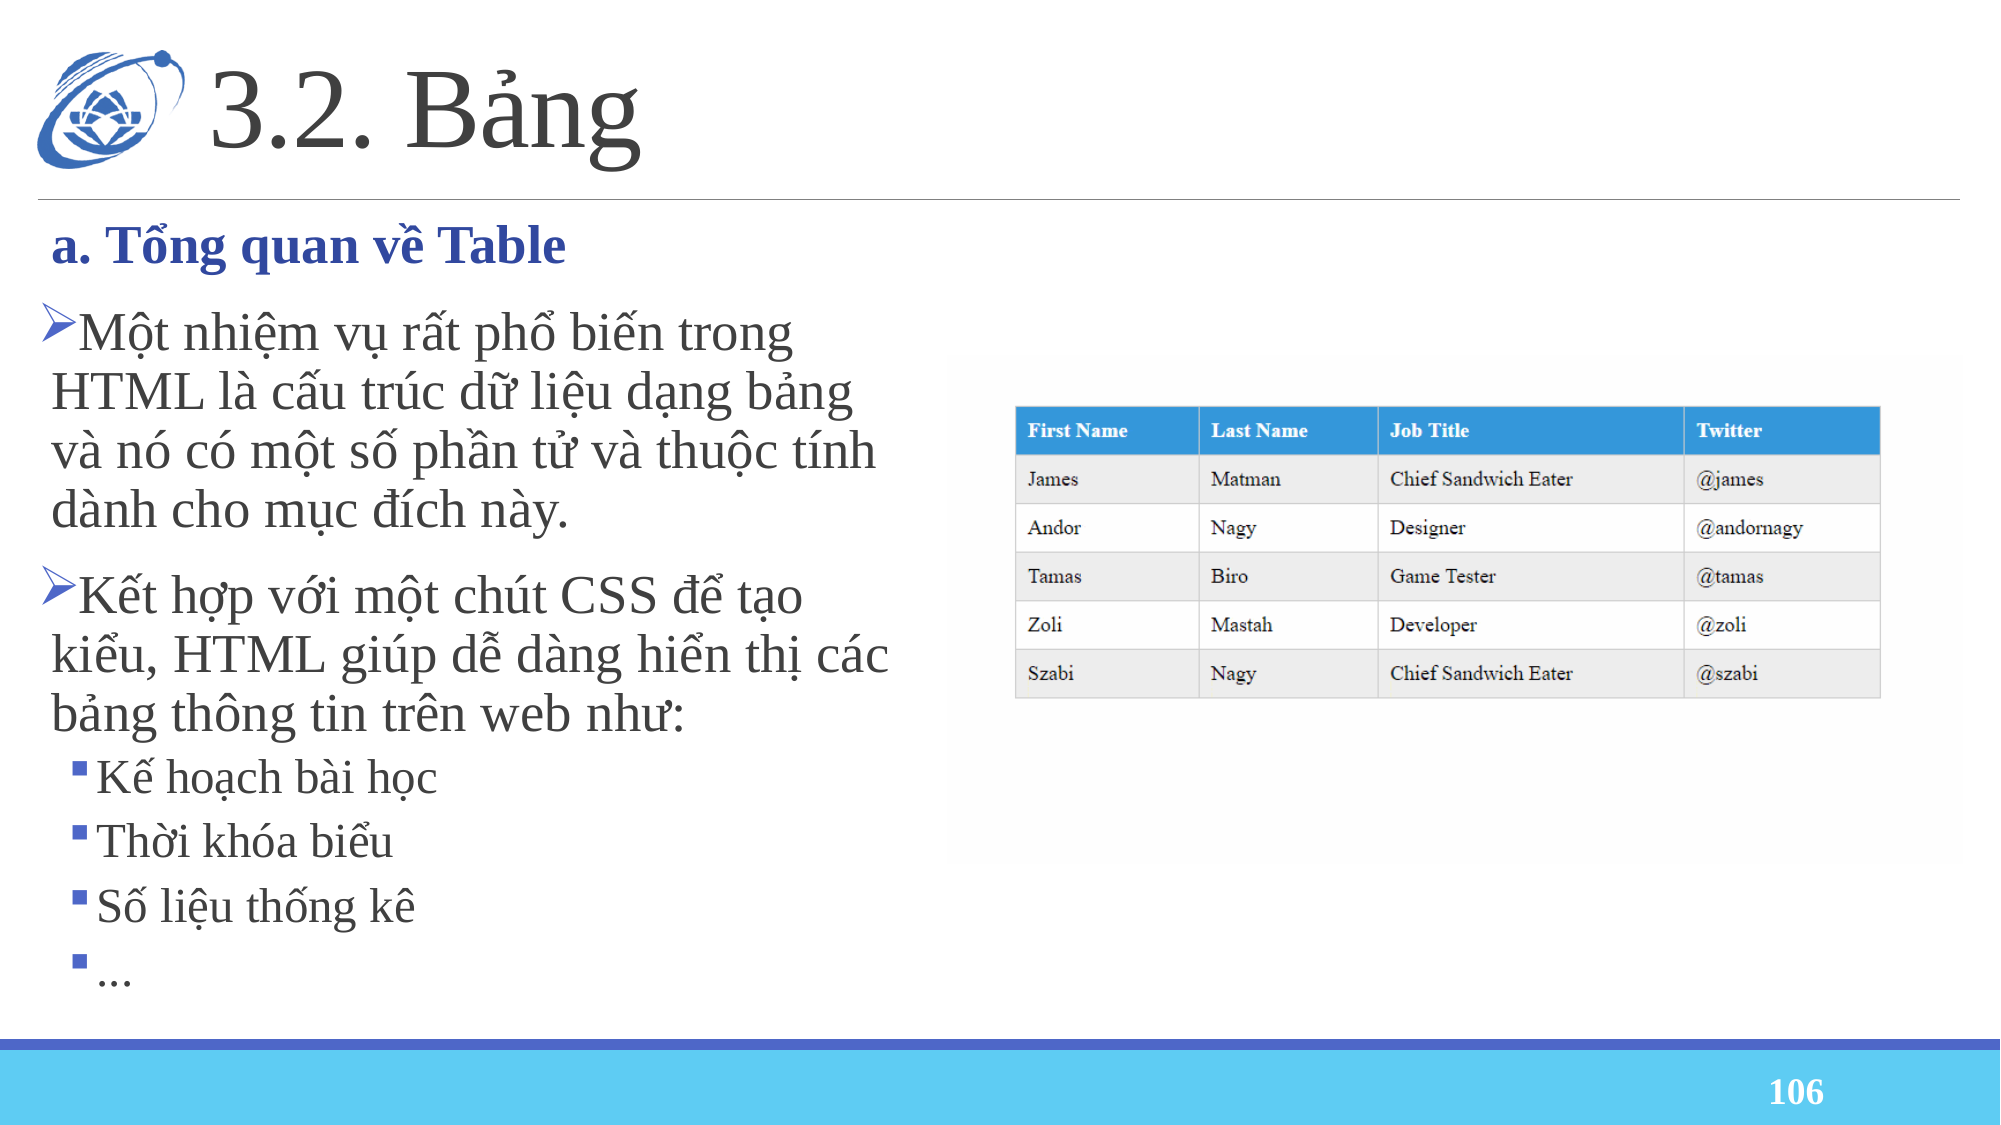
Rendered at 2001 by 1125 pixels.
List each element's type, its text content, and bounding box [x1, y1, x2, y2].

picture [37, 34, 185, 183]
slide_number 106 [1624, 1059, 1840, 1120]
list a. Tổng quan về Table Một nhiệm vụ rất phổ biến trong HTML là cấu trúc dữ liệu dạng bảng và nó có một số phần tử và thuộc tính dành cho mục đích này. Kết hợp với một chút CSS để tạo kiểu, HTML giúp dễ dàng hiển thị các bảng thông tin trên web như: Kế hoạch bài học Thời khóa biểu Số liệu thống kê ... [37, 209, 897, 1011]
title 3.2. Bảng [193, 47, 1961, 192]
picture [946, 355, 1963, 865]
